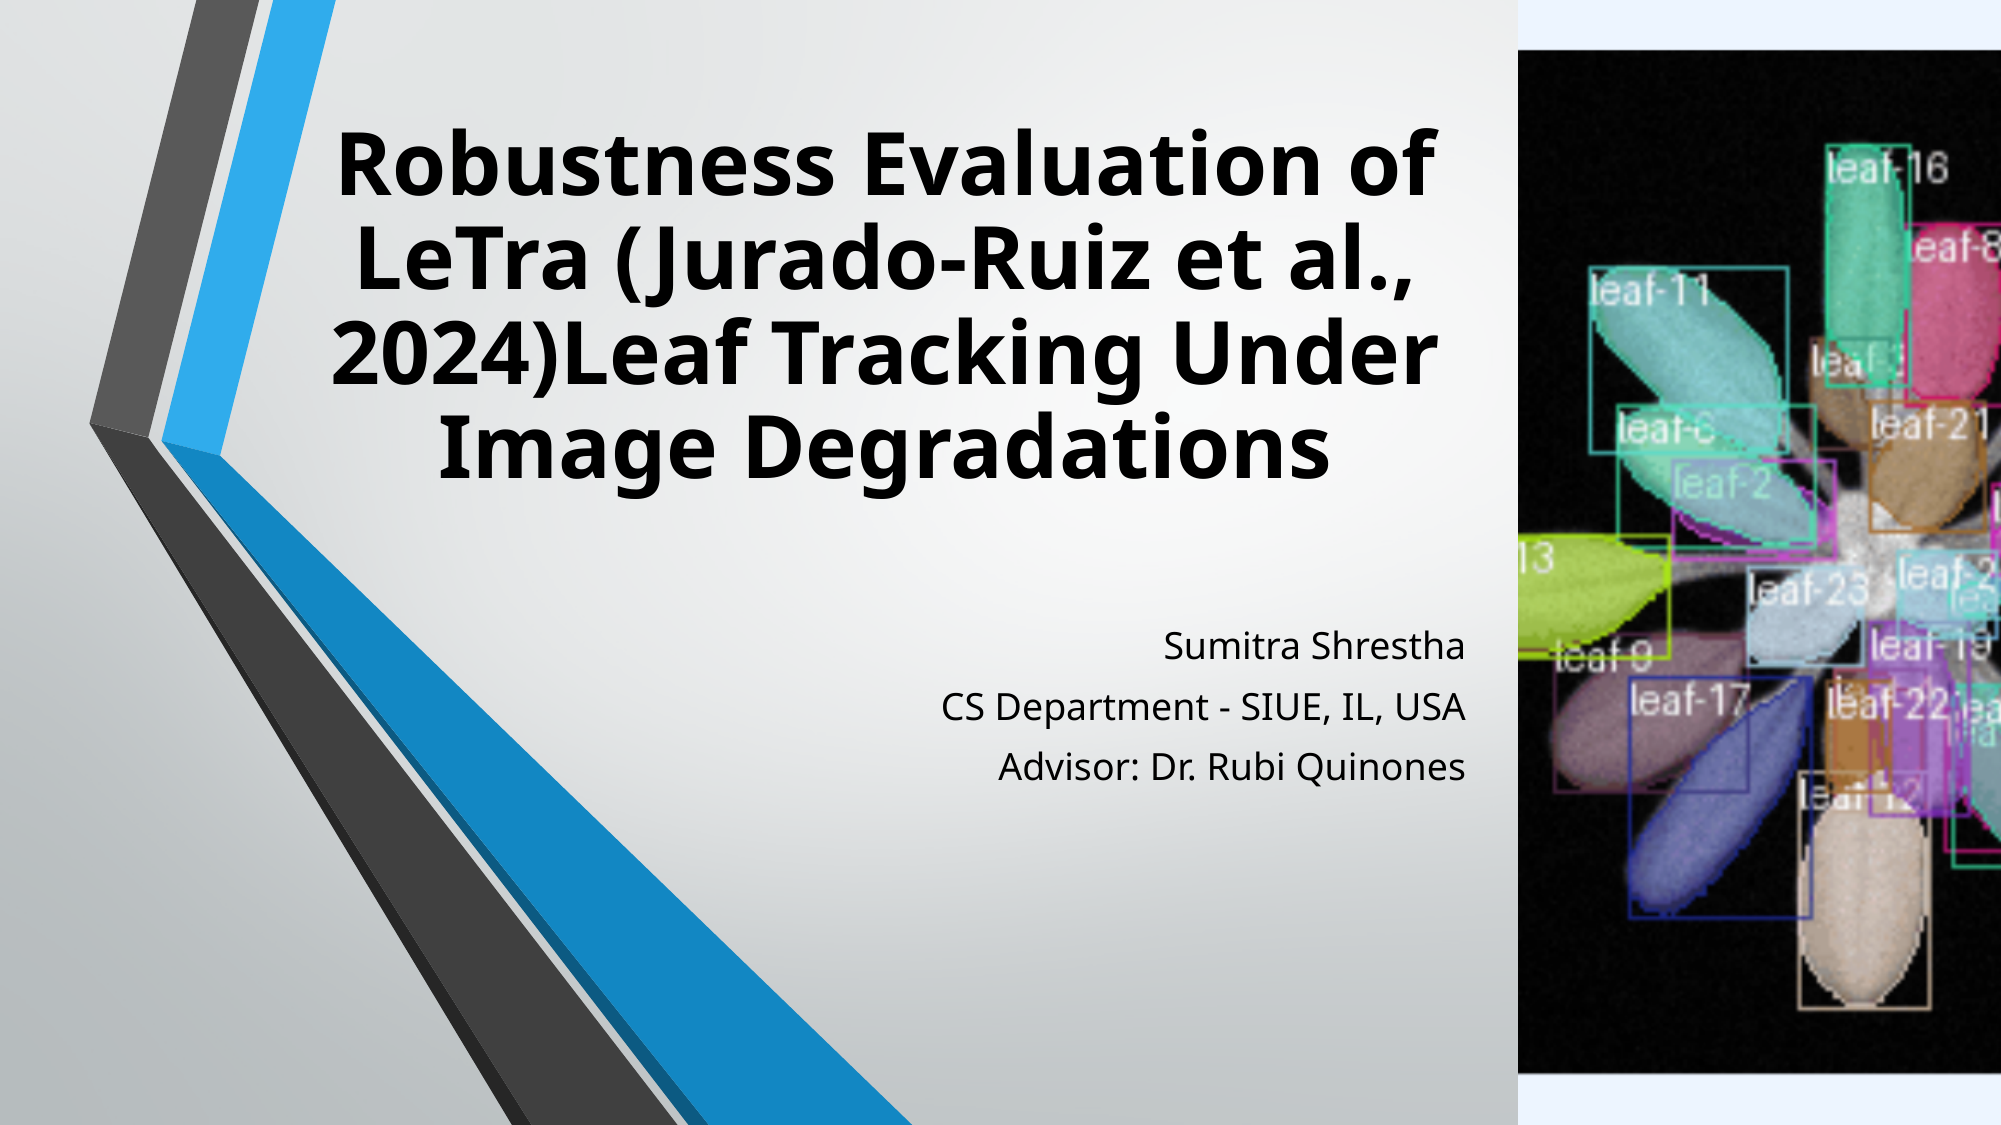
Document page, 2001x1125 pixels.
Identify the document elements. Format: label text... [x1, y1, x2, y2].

picture [1517, 0, 2001, 1125]
subtitle Sumitra Shrestha CS Department - SIUE, IL, USA Advisor: Dr. Rubi Quinones [740, 619, 1482, 980]
title Robustness Evaluation of LeTra (Jurado-Ruiz et al., 2024)Leaf Tracking Under Image Degradations [252, 16, 1517, 506]
